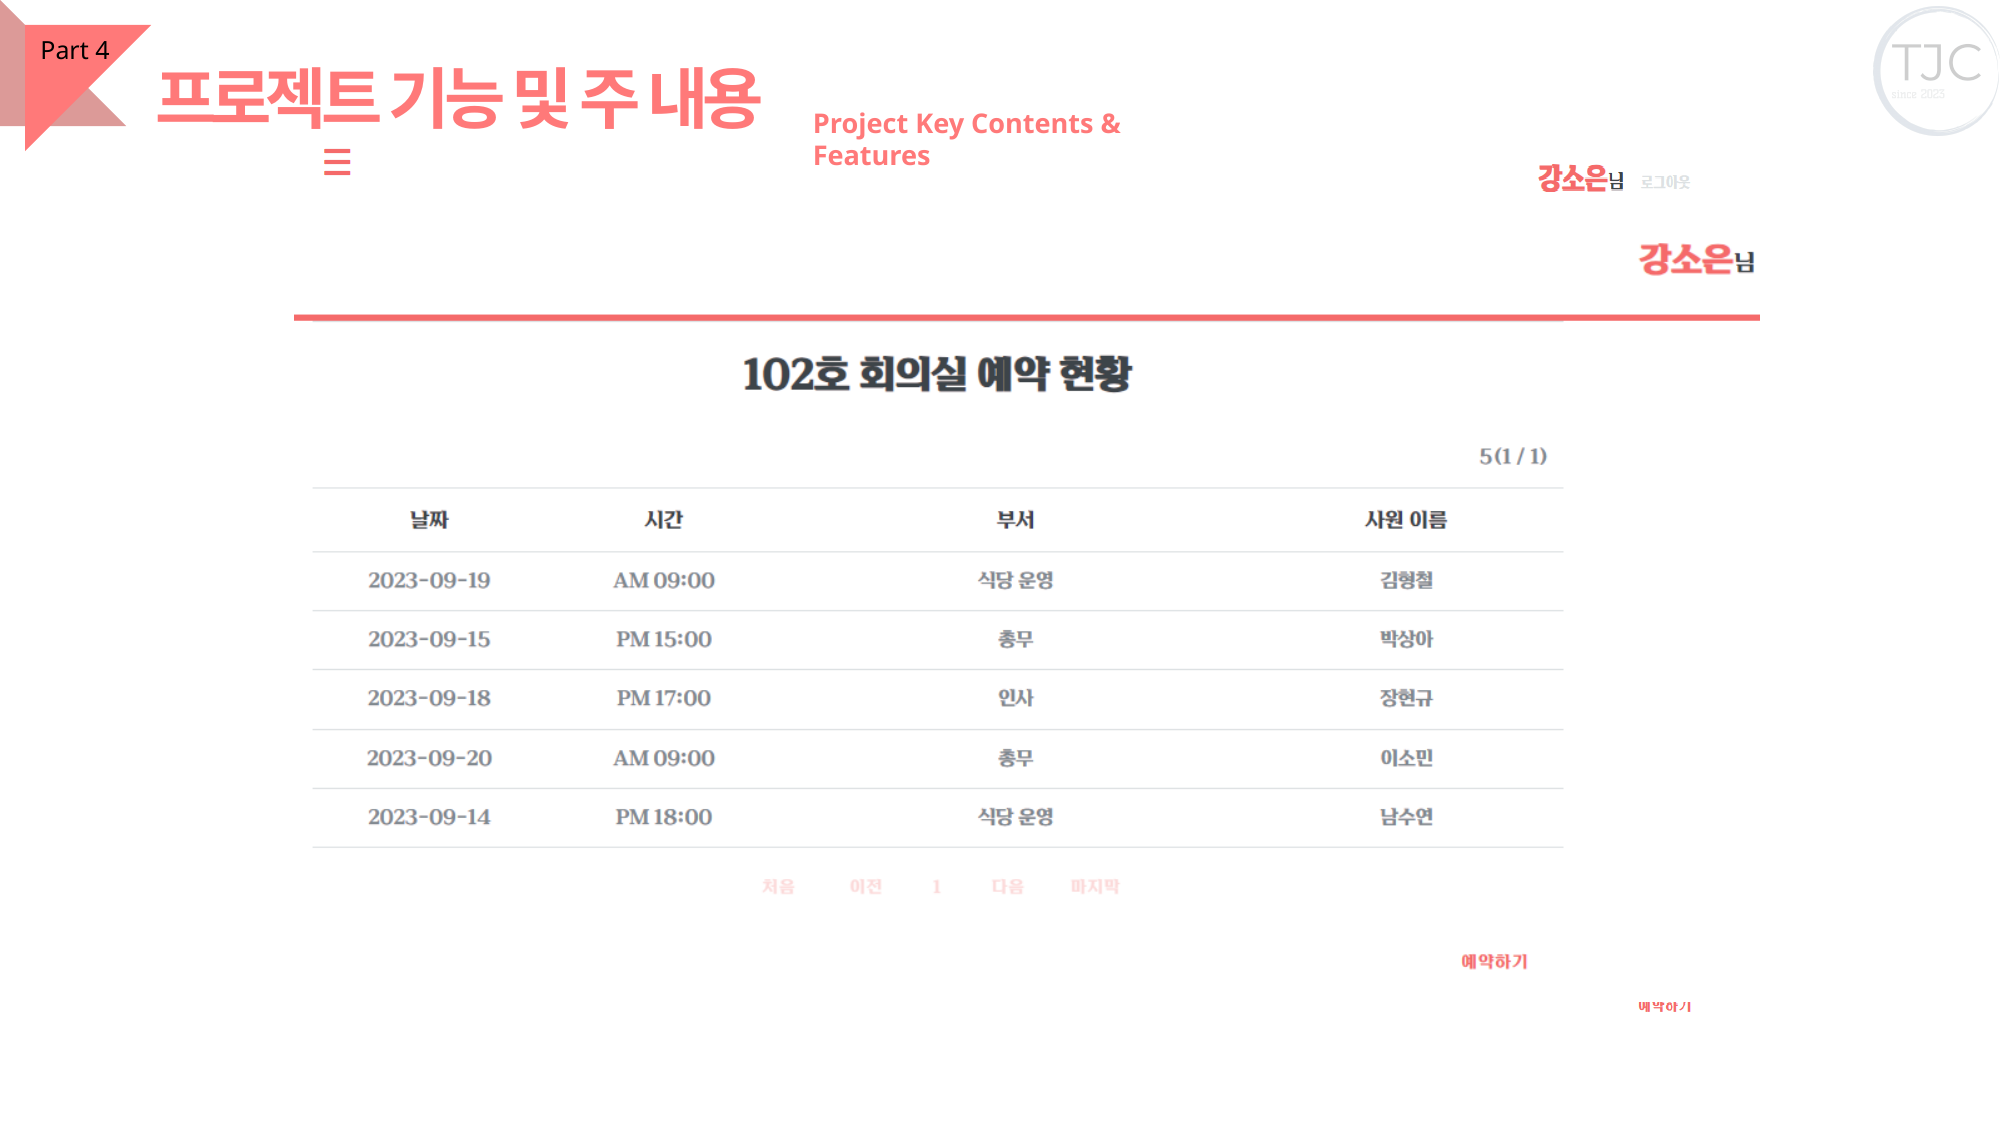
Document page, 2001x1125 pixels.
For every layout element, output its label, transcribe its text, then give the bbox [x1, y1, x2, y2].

text_box Part 4 [25, 27, 125, 73]
text_box 프로젝트 기능 및 주 내용 [140, 49, 912, 145]
text_box [24, 23, 154, 154]
text_box [51, 88, 129, 128]
picture [294, 145, 1760, 1061]
text_box [0, 0, 25, 128]
text_box Project Key Contents & Features [798, 98, 1256, 145]
